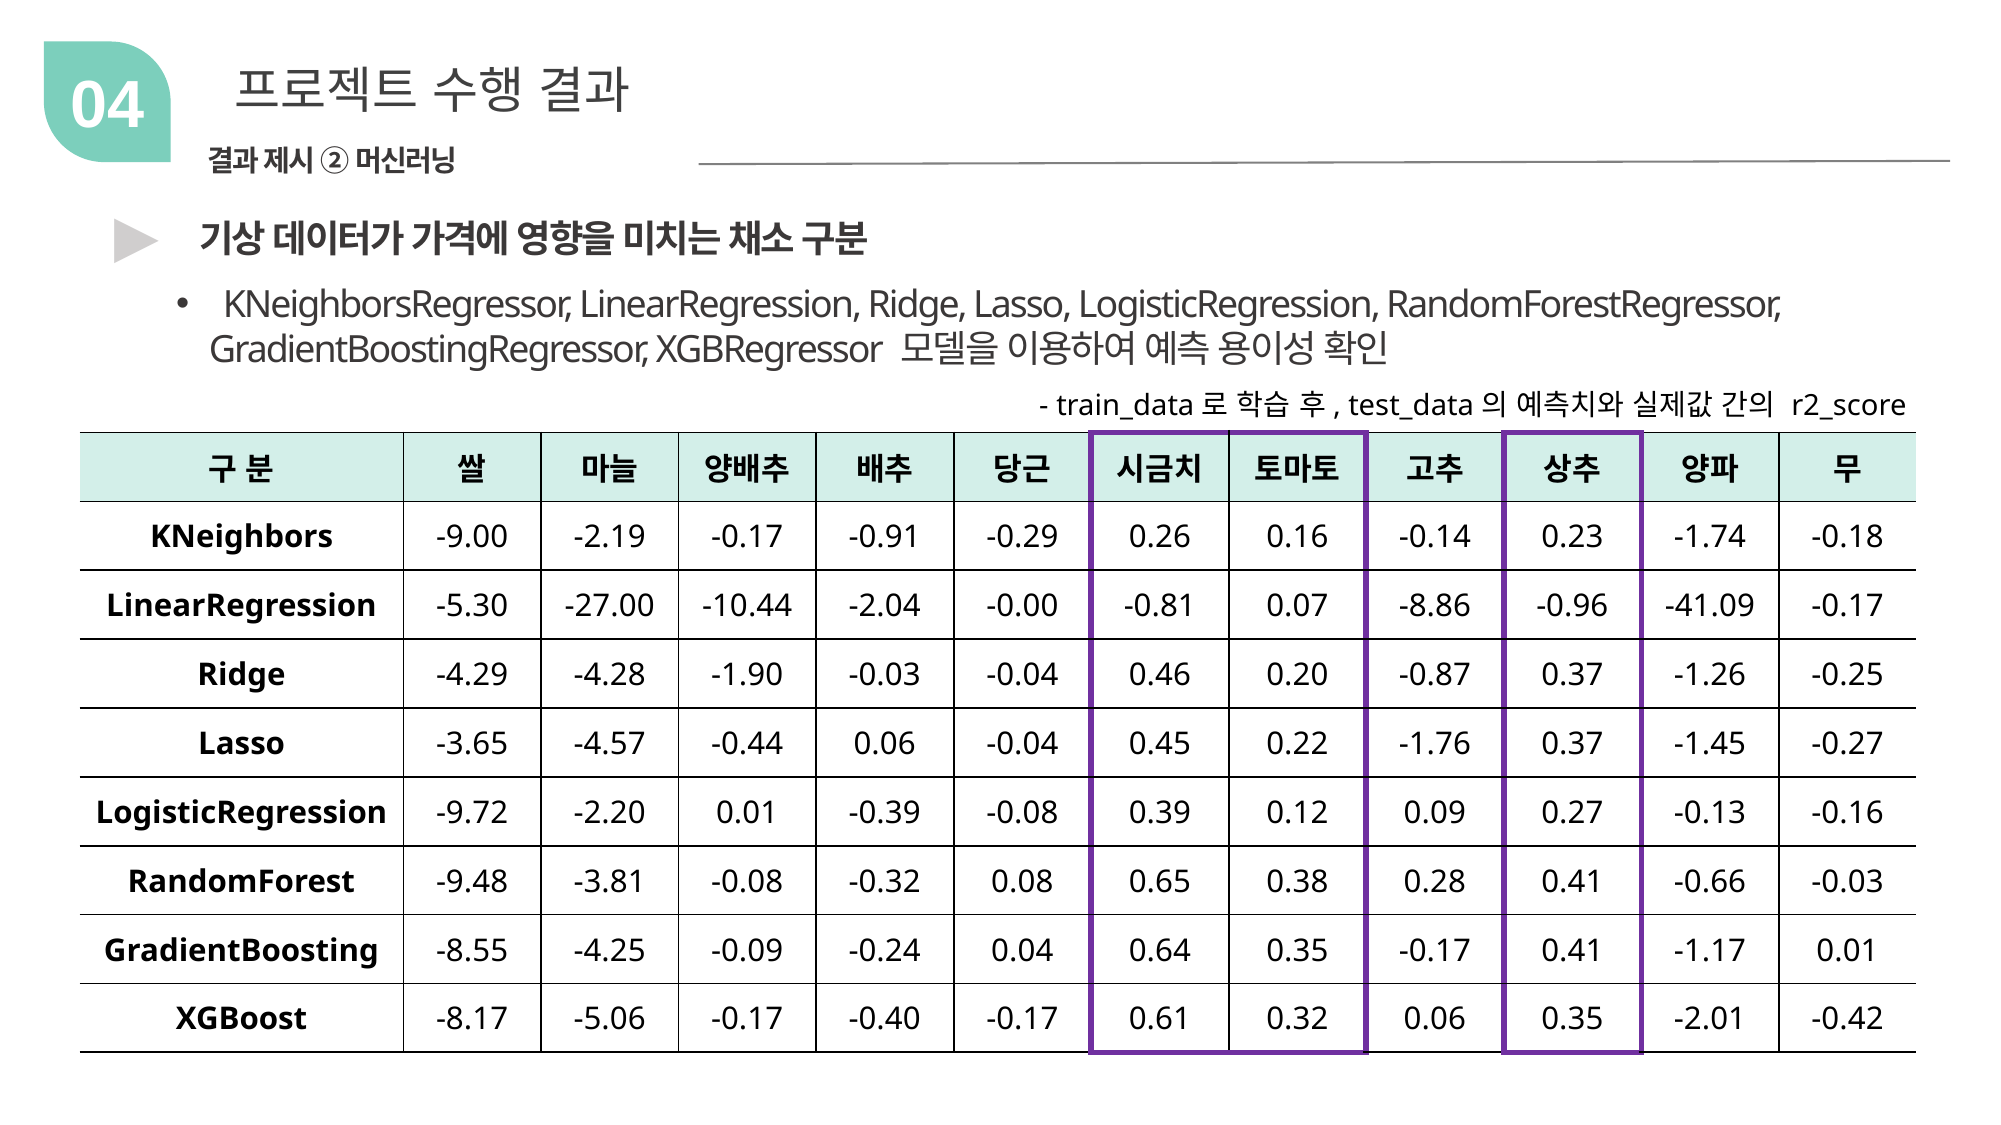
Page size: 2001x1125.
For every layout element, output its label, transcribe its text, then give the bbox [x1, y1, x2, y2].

table_cell 0.23 [1507, 502, 1639, 569]
table_cell 0.46 [1094, 640, 1228, 707]
table_cell 0.37 [1507, 709, 1639, 776]
table_cell 0.65 [1094, 847, 1228, 914]
table_cell -0.03 [1780, 847, 1916, 914]
table_cell RandomForest [80, 847, 403, 914]
table_cell -0.17 [1780, 571, 1916, 638]
table_cell -4.25 [542, 915, 678, 983]
table_cell -8.17 [404, 984, 540, 1051]
table_cell -0.13 [1644, 778, 1778, 845]
table_cell -0.17 [679, 502, 815, 569]
table_cell -9.00 [404, 502, 540, 569]
table_cell 0.12 [1230, 778, 1363, 845]
table_cell -0.32 [817, 847, 953, 914]
table_cell 0.08 [955, 847, 1088, 914]
table_cell -0.17 [1369, 915, 1501, 983]
text_box [65, 70, 172, 164]
table_cell -1.26 [1644, 640, 1778, 707]
table_cell -0.16 [1780, 778, 1916, 845]
table_cell -0.17 [955, 984, 1088, 1051]
table_cell -1.45 [1644, 709, 1778, 776]
text_box 기상 데이터가 가격에 영향을 미치는 채소 구분 [184, 208, 1402, 268]
table_cell -9.48 [404, 847, 540, 914]
table_header 양배추 [679, 433, 815, 501]
table_header 토마토 [1230, 435, 1363, 501]
table_cell LinearRegression [80, 571, 403, 638]
table_cell -0.25 [1780, 640, 1916, 707]
text_box KNeighborsRegressor, LinearRegression, Ridge, Lasso, LogisticRegression, RandomForestRegressor, GradientBoostingRegressor, XGBRegressor 모델을 이용하여 예측 용이성 확인 [161, 273, 1910, 378]
table_cell -0.00 [955, 571, 1088, 638]
table_cell -0.44 [679, 709, 815, 776]
table_cell -0.39 [817, 778, 953, 845]
text_box ▶ [100, 190, 183, 276]
table_cell -0.18 [1780, 502, 1916, 569]
table_cell 0.09 [1369, 778, 1501, 845]
table_cell 0.39 [1094, 778, 1228, 845]
table_cell 0.38 [1230, 847, 1363, 914]
table_cell -0.81 [1094, 571, 1228, 638]
table_cell 0.06 [817, 709, 953, 776]
table_cell 0.41 [1507, 915, 1639, 983]
table_cell -0.14 [1369, 502, 1501, 569]
table_cell -0.96 [1507, 571, 1639, 638]
table_cell 0.07 [1230, 571, 1363, 638]
table_cell -0.66 [1644, 847, 1778, 914]
table_cell -0.17 [679, 984, 815, 1051]
table_cell -1.90 [679, 640, 815, 707]
table_cell 0.28 [1369, 847, 1501, 914]
table_cell 0.61 [1094, 984, 1228, 1050]
table_header 양파 [1644, 433, 1778, 501]
table_cell Ridge [80, 640, 403, 707]
table_cell -0.87 [1369, 640, 1501, 707]
table_cell -10.44 [679, 571, 815, 638]
table_cell 0.27 [1507, 778, 1639, 845]
table_cell 0.45 [1094, 709, 1228, 776]
table_cell -0.09 [679, 915, 815, 983]
table_cell -0.29 [955, 502, 1088, 569]
text_box [36, 30, 1964, 1083]
table_cell -0.91 [817, 502, 953, 569]
text_box - train_data로 학습 후, test_data의 예측치와 실제값 간의 r2_score [988, 379, 1951, 430]
table_header 구 분 [80, 433, 403, 501]
table_cell -8.86 [1369, 571, 1501, 638]
table_cell 0.41 [1507, 847, 1639, 914]
table_cell -1.76 [1369, 709, 1501, 776]
table_cell Lasso [80, 709, 403, 776]
table_cell -41.09 [1644, 571, 1778, 638]
table_cell -0.04 [955, 640, 1088, 707]
table_cell -8.55 [404, 915, 540, 983]
table_header 시금치 [1094, 435, 1228, 501]
table_cell -1.17 [1644, 915, 1778, 983]
table_header 배추 [817, 433, 953, 501]
table_cell -0.27 [1780, 709, 1916, 776]
table_header 마늘 [542, 433, 678, 501]
table_cell KNeighbors [80, 502, 403, 569]
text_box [698, 160, 1951, 165]
table_cell 0.64 [1094, 915, 1228, 983]
table_cell -0.24 [817, 915, 953, 983]
text_box 결과 제시 ② 머신러닝 [193, 134, 652, 185]
table_cell -1.74 [1644, 502, 1778, 569]
table_cell 0.04 [955, 915, 1088, 983]
table_cell LogisticRegression [80, 778, 403, 845]
table_cell GradientBoosting [80, 915, 403, 983]
table_cell -0.03 [817, 640, 953, 707]
text_box 04 [51, 53, 163, 149]
table_cell 0.20 [1230, 640, 1363, 707]
table_cell -0.04 [955, 709, 1088, 776]
table_cell -2.20 [542, 778, 678, 845]
table_cell 0.37 [1507, 640, 1639, 707]
table_header 무 [1780, 433, 1916, 501]
table_cell 0.35 [1507, 984, 1639, 1050]
table_cell 0.01 [1780, 915, 1916, 983]
table_cell -5.30 [404, 571, 540, 638]
table_header 고추 [1369, 433, 1501, 501]
table_cell -5.06 [542, 984, 678, 1051]
table_cell -4.28 [542, 640, 678, 707]
table_cell -27.00 [542, 571, 678, 638]
table_cell -9.72 [404, 778, 540, 845]
table_cell XGBoost [80, 984, 403, 1051]
table_cell -3.81 [542, 847, 678, 914]
table_cell -0.08 [955, 778, 1088, 845]
table_cell -3.65 [404, 709, 540, 776]
table_cell -0.40 [817, 984, 953, 1051]
table_cell -2.19 [542, 502, 678, 569]
table_cell -2.01 [1644, 984, 1778, 1051]
table_cell 0.32 [1230, 984, 1363, 1050]
table_cell 0.06 [1369, 984, 1501, 1051]
text_box 프로젝트 수행 결과 [220, 51, 647, 127]
table_cell 0.01 [679, 778, 815, 845]
table_cell 0.22 [1230, 709, 1363, 776]
table_cell -4.29 [404, 640, 540, 707]
table_cell 0.26 [1094, 502, 1228, 569]
table_header 상추 [1507, 435, 1639, 501]
table_cell -2.04 [817, 571, 953, 638]
text_box [42, 40, 148, 133]
table_header 쌀 [404, 433, 540, 501]
table_cell -0.08 [679, 847, 815, 914]
table_cell -0.42 [1780, 984, 1916, 1051]
table_cell 0.35 [1230, 915, 1363, 983]
table_cell -4.57 [542, 709, 678, 776]
table_cell 0.16 [1230, 502, 1363, 569]
table_header 당근 [955, 433, 1088, 501]
